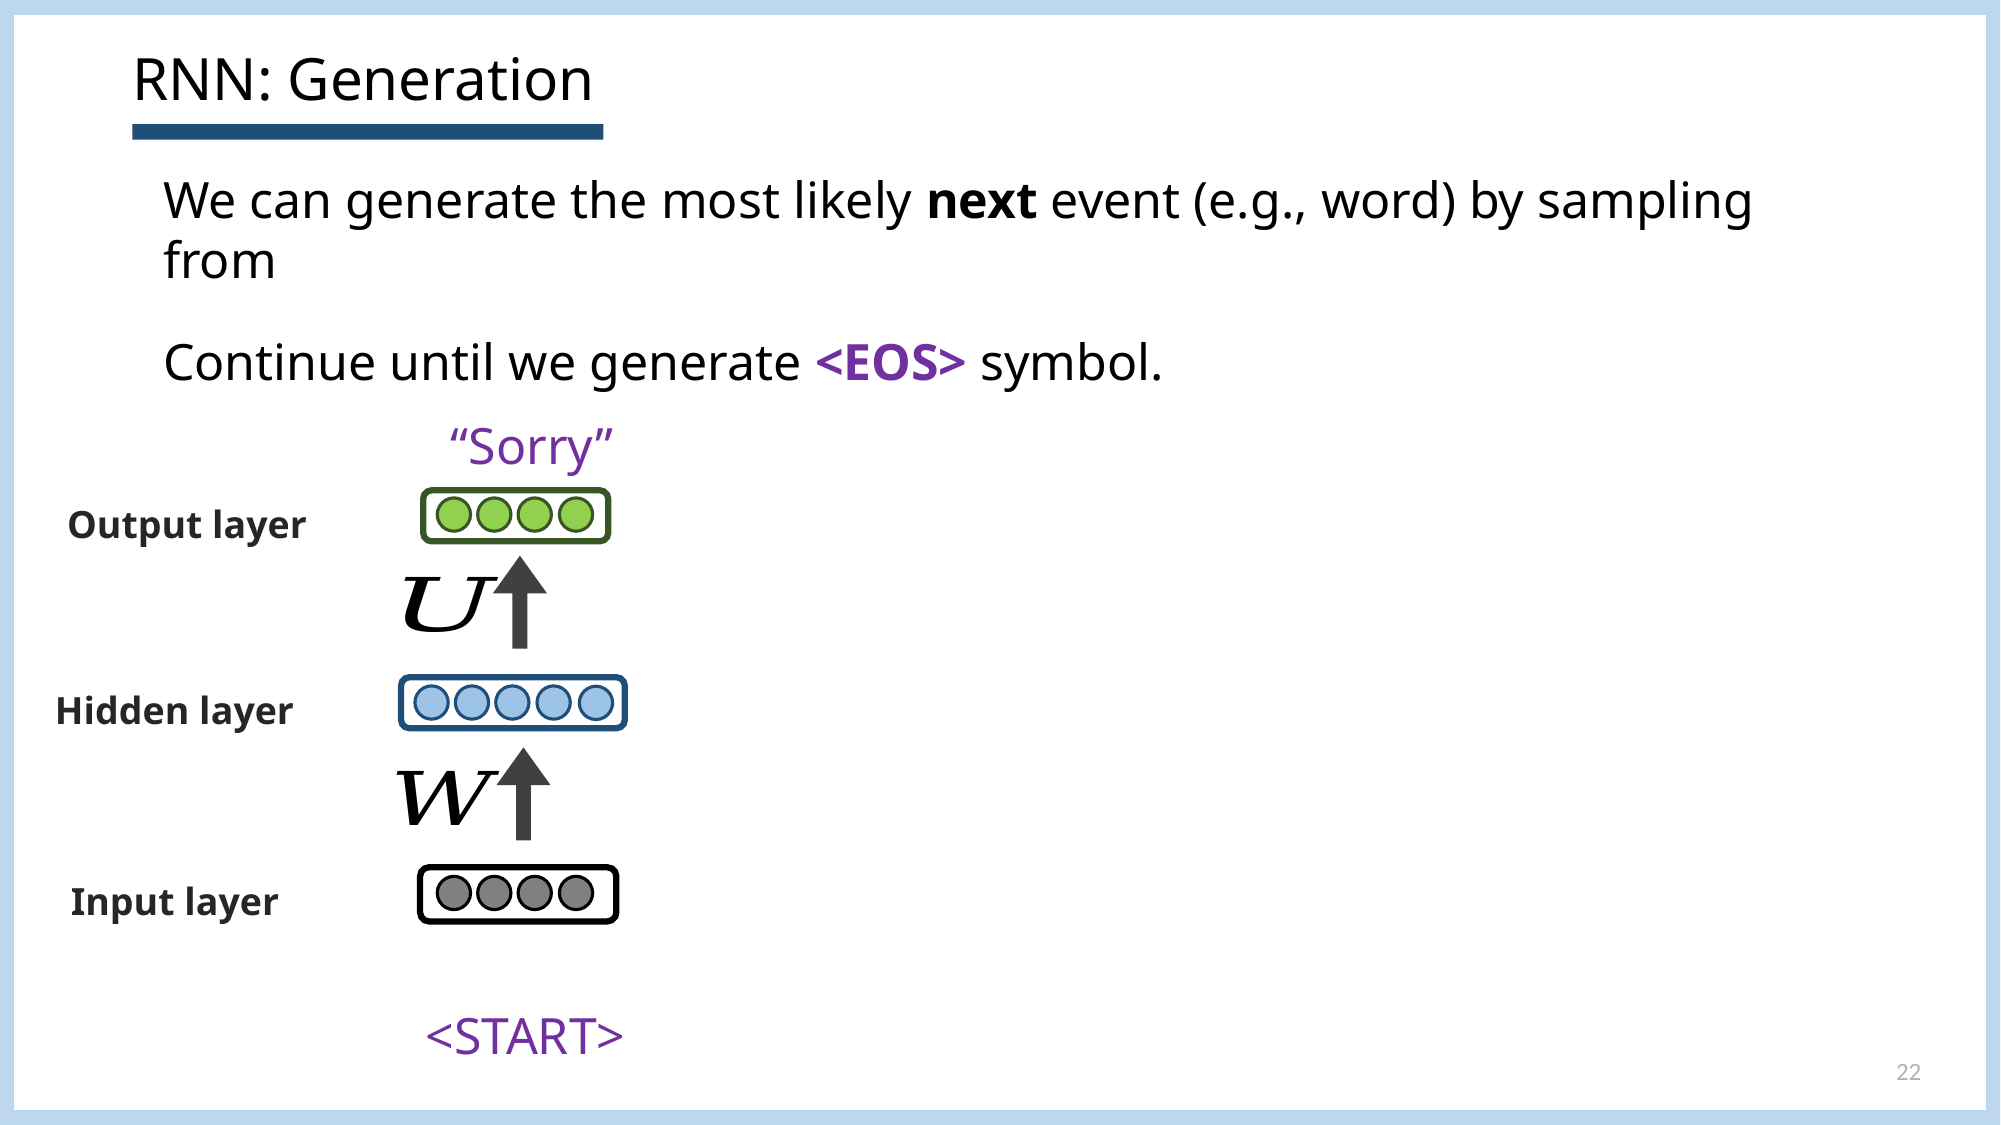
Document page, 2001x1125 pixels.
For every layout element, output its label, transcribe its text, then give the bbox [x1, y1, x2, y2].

text_box [494, 684, 531, 721]
text_box [419, 866, 618, 923]
text_box [476, 875, 512, 911]
text_box [400, 676, 626, 730]
text_box [454, 684, 490, 721]
text_box [490, 553, 549, 650]
text_box [535, 684, 572, 721]
text_box [422, 489, 610, 543]
text_box “Sorry” [427, 395, 629, 478]
text_box [131, 123, 605, 141]
text_box Hidden layer [24, 670, 310, 748]
text_box [413, 684, 450, 721]
slide_number 22 [1486, 1040, 1937, 1101]
text_box <START> [377, 984, 641, 1068]
text_box Output layer [39, 484, 322, 562]
text_box [436, 875, 472, 911]
text_box [494, 745, 553, 842]
text_box [558, 875, 594, 911]
text_box RNN: Generation [117, 43, 648, 134]
text_box Input layer [43, 861, 295, 939]
text_box [517, 875, 553, 911]
text_box [408, 291, 1650, 398]
text_box [578, 685, 614, 721]
